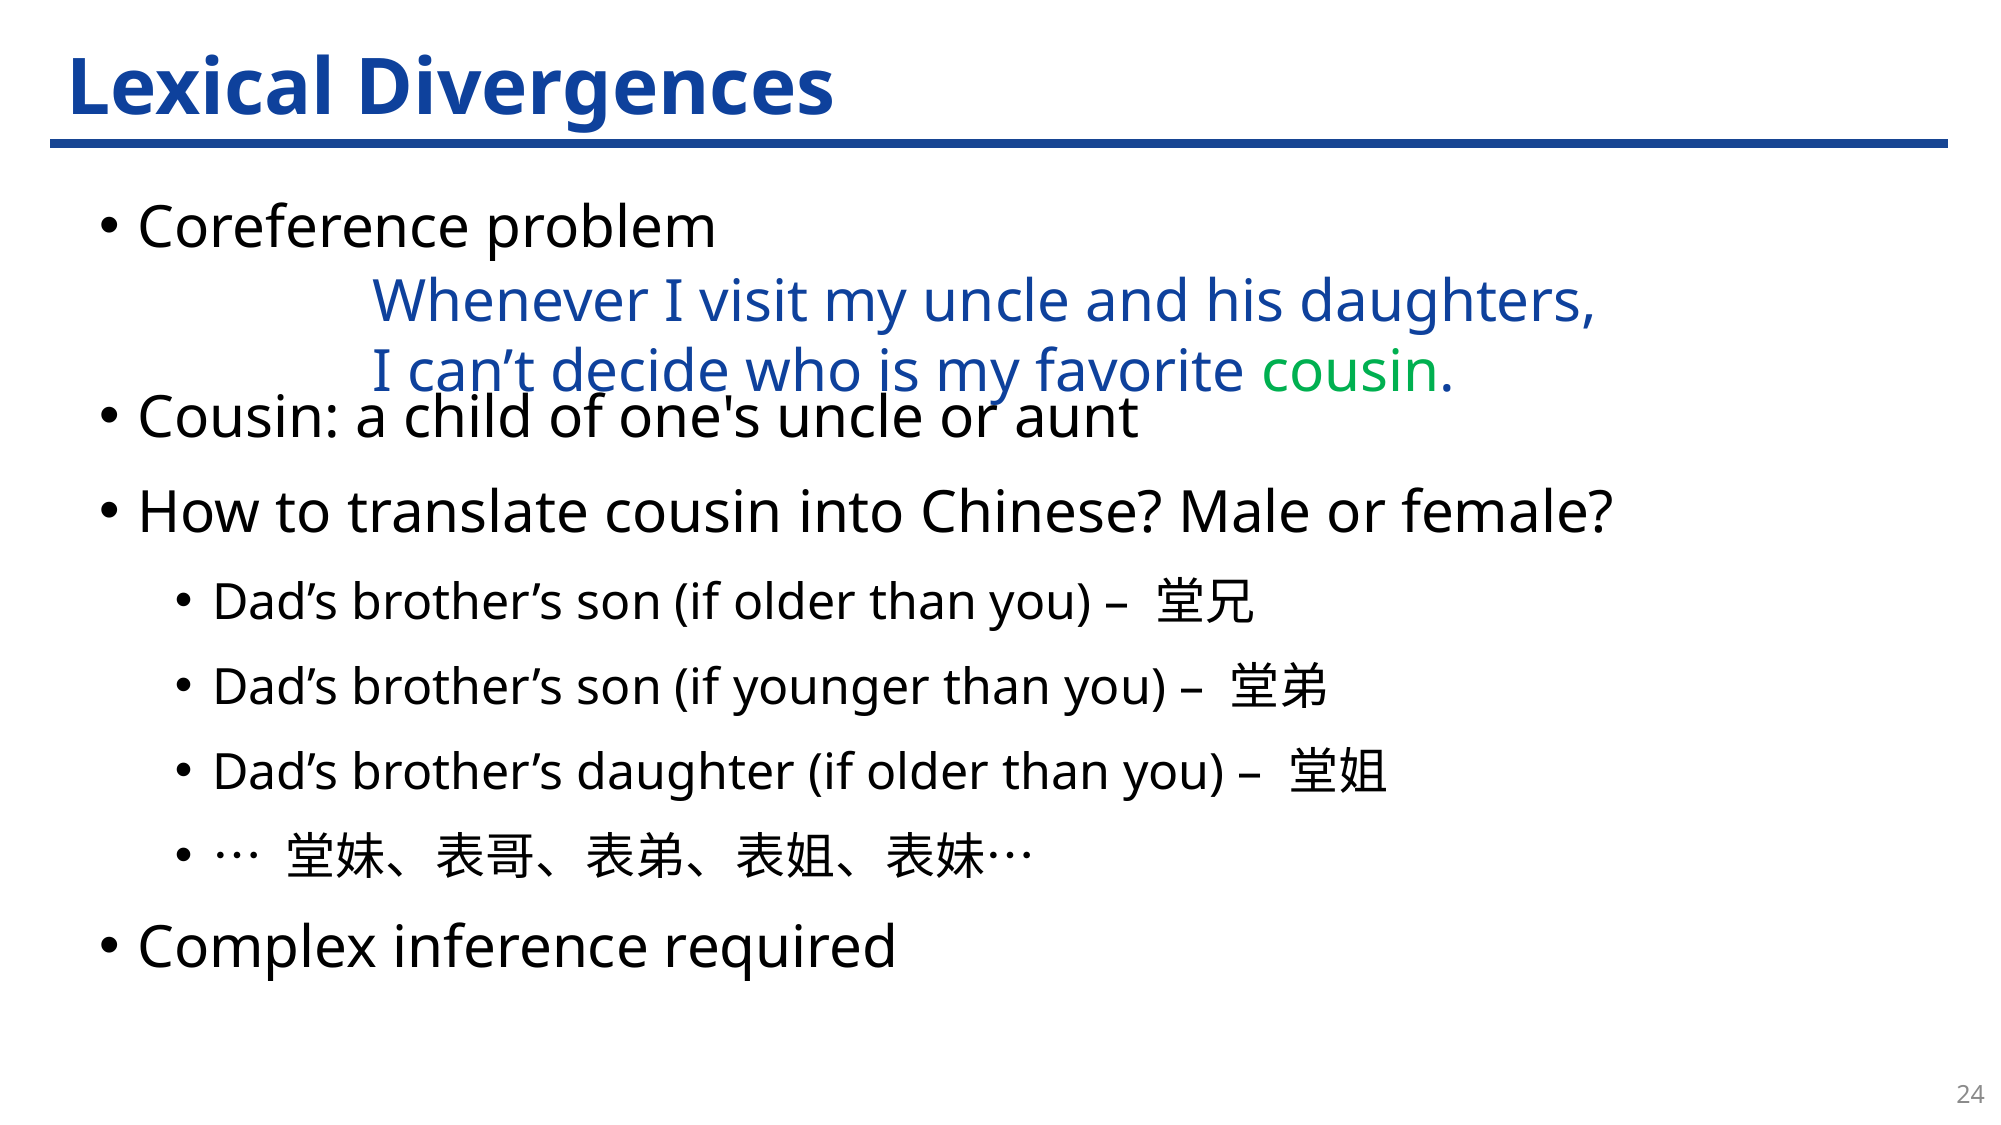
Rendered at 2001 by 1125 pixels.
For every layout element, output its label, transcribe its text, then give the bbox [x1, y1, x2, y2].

title Lexical Divergences [51, 39, 1947, 140]
text_box Whenever I visit my uncle and his daughters, I can’t decide who is my favorite cousin. [357, 255, 1641, 411]
list Coreference problem Cousin: a child of one's uncle or aunt How to translate cousin into Chinese? Male or female? Dad’s brother’s son (if older than you) – 堂兄 Dad’s brother’s son (if younger than you) – 堂弟 Dad’s brother’s daughter (if older than you) – 堂姐 … 堂妹、表哥、表弟、表姐、表妹… Complex inference required [84, 181, 1707, 987]
slide_number 24 [1899, 1065, 2000, 1125]
